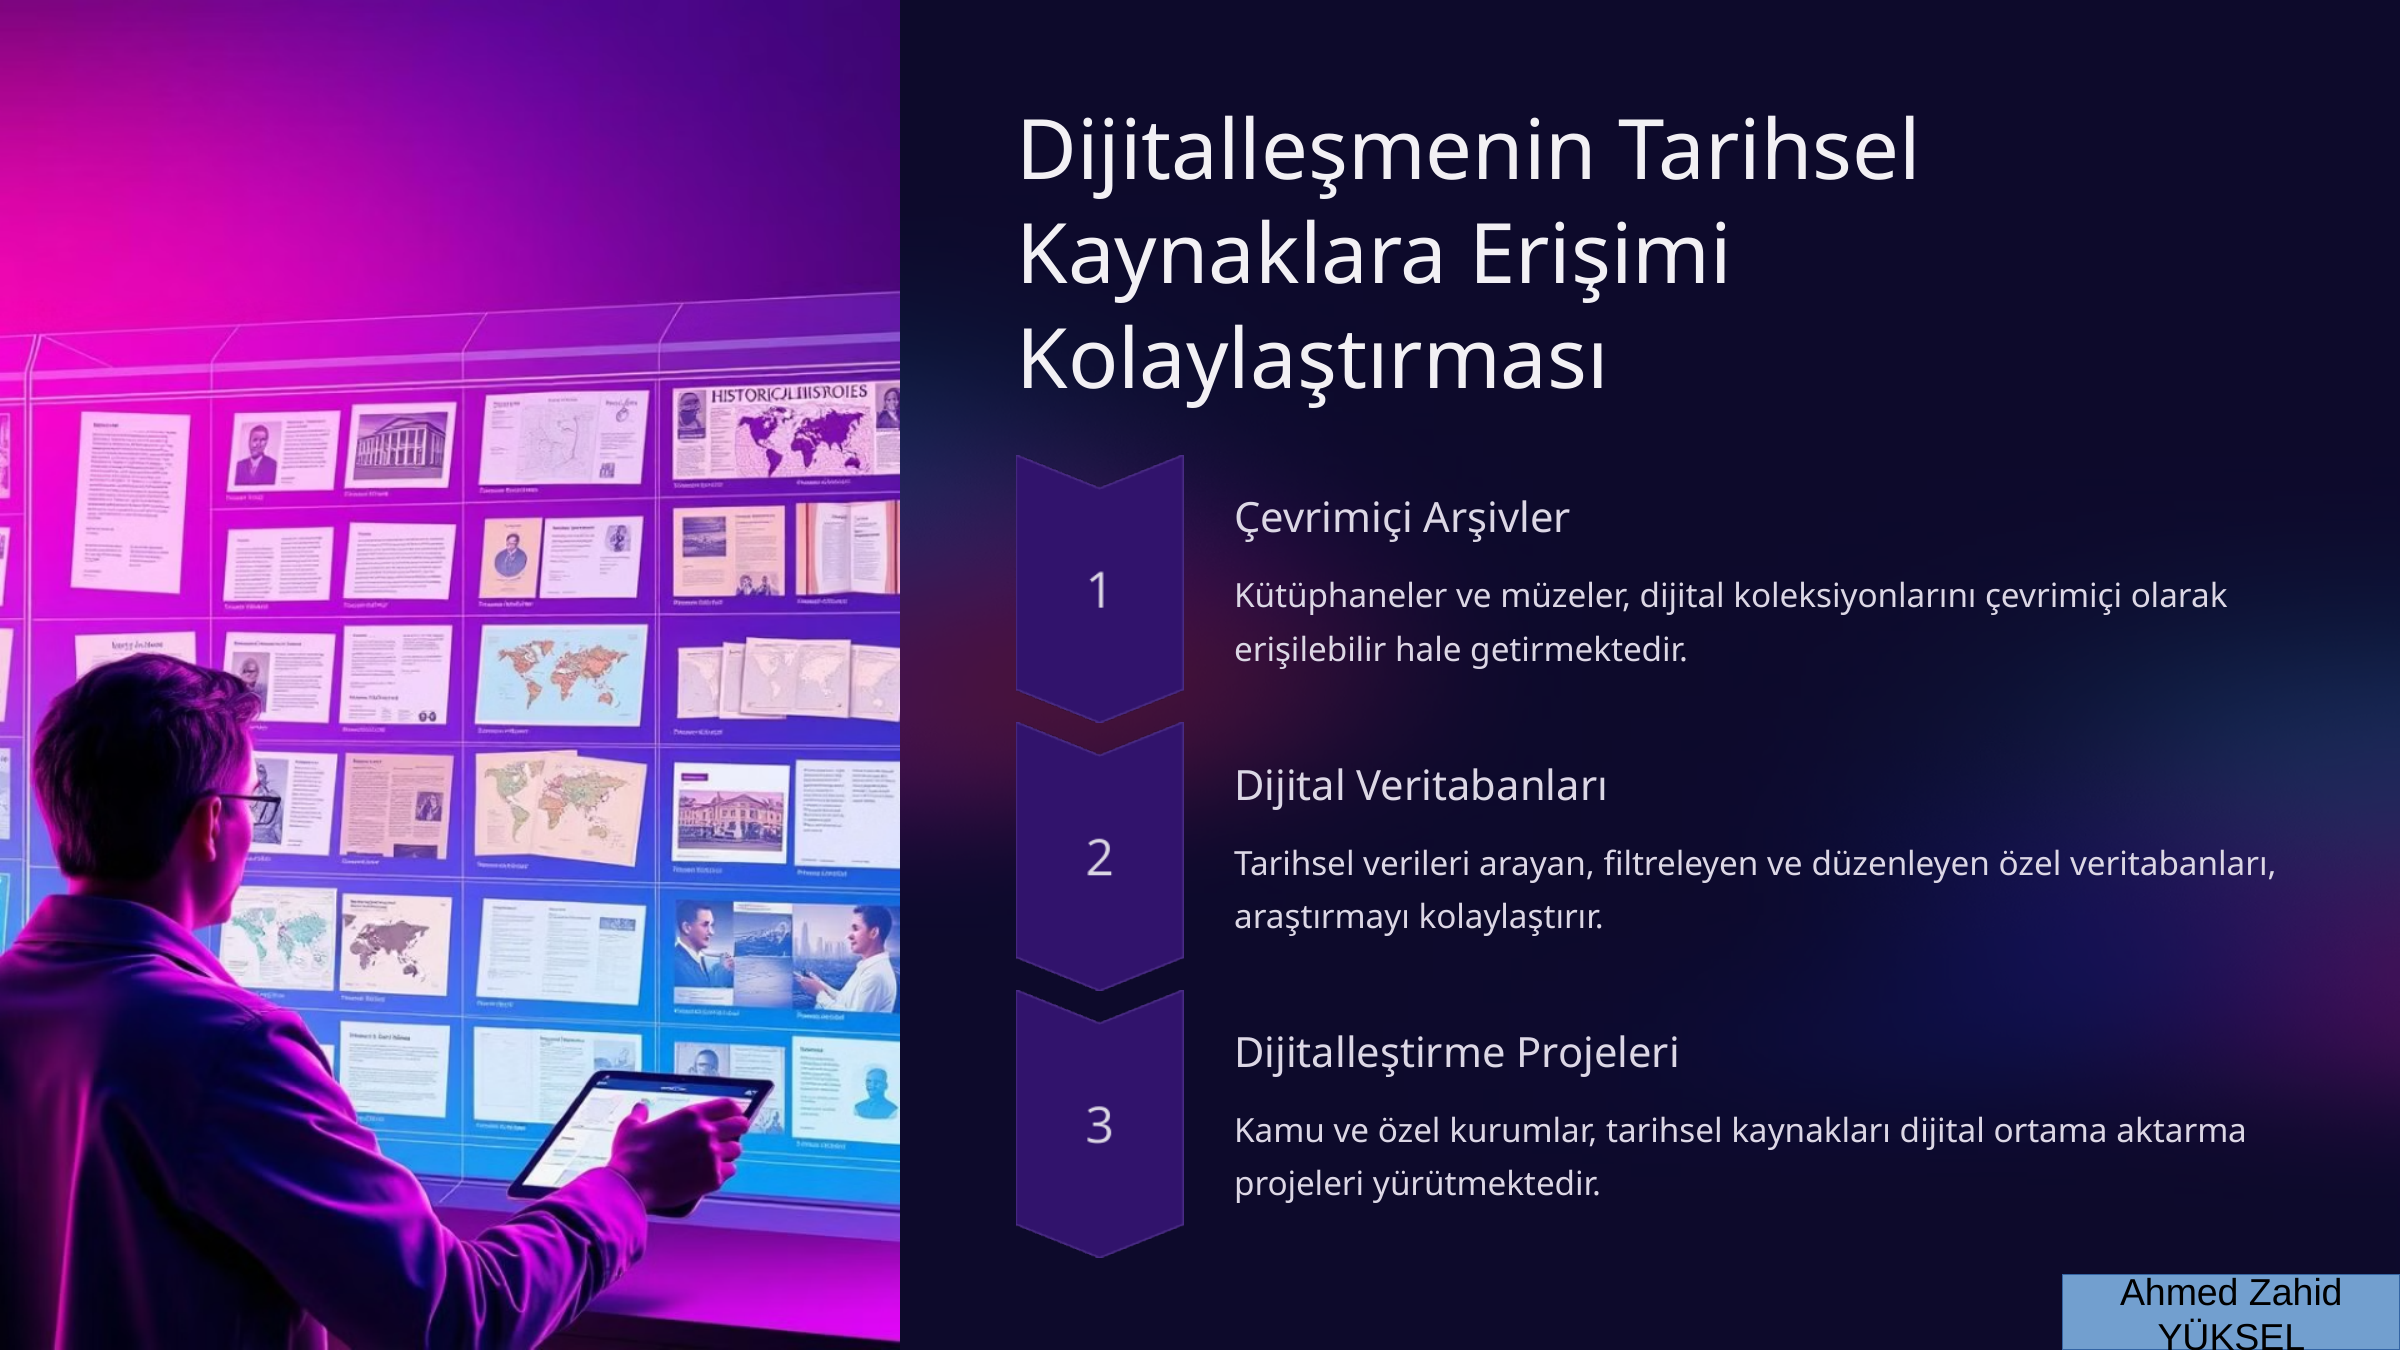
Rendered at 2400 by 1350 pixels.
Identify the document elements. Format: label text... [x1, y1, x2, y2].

text_box Kamu ve özel kurumlar, tarihsel kaynakları dijital ortama aktarma projeleri yürütmektedir. [1234, 1096, 2283, 1203]
text_box Ahmed Zahid YÜKSEL [2062, 1274, 2400, 1350]
text_box Çevrimiçi Arşivler [1234, 489, 1652, 542]
text_box Dijitalleştirme Projeleri [1234, 1023, 1710, 1076]
text_box Kütüphaneler ve müzeler, dijital koleksiyonlarını çevrimiçi olarak erişilebilir hale getirmektedir. [1234, 561, 2283, 669]
picture [0, 0, 900, 1350]
text_box Dijital Veritabanları [1234, 756, 1652, 809]
picture [1016, 455, 1185, 1258]
text_box Tarihsel verileri arayan, filtreleyen ve düzenleyen özel veritabanları, araştırmayı kolaylaştırır. [1234, 828, 2283, 936]
text_box Dijitalleşmenin Tarihsel Kaynaklara Erişimi Kolaylaştırması [1016, 92, 2283, 406]
